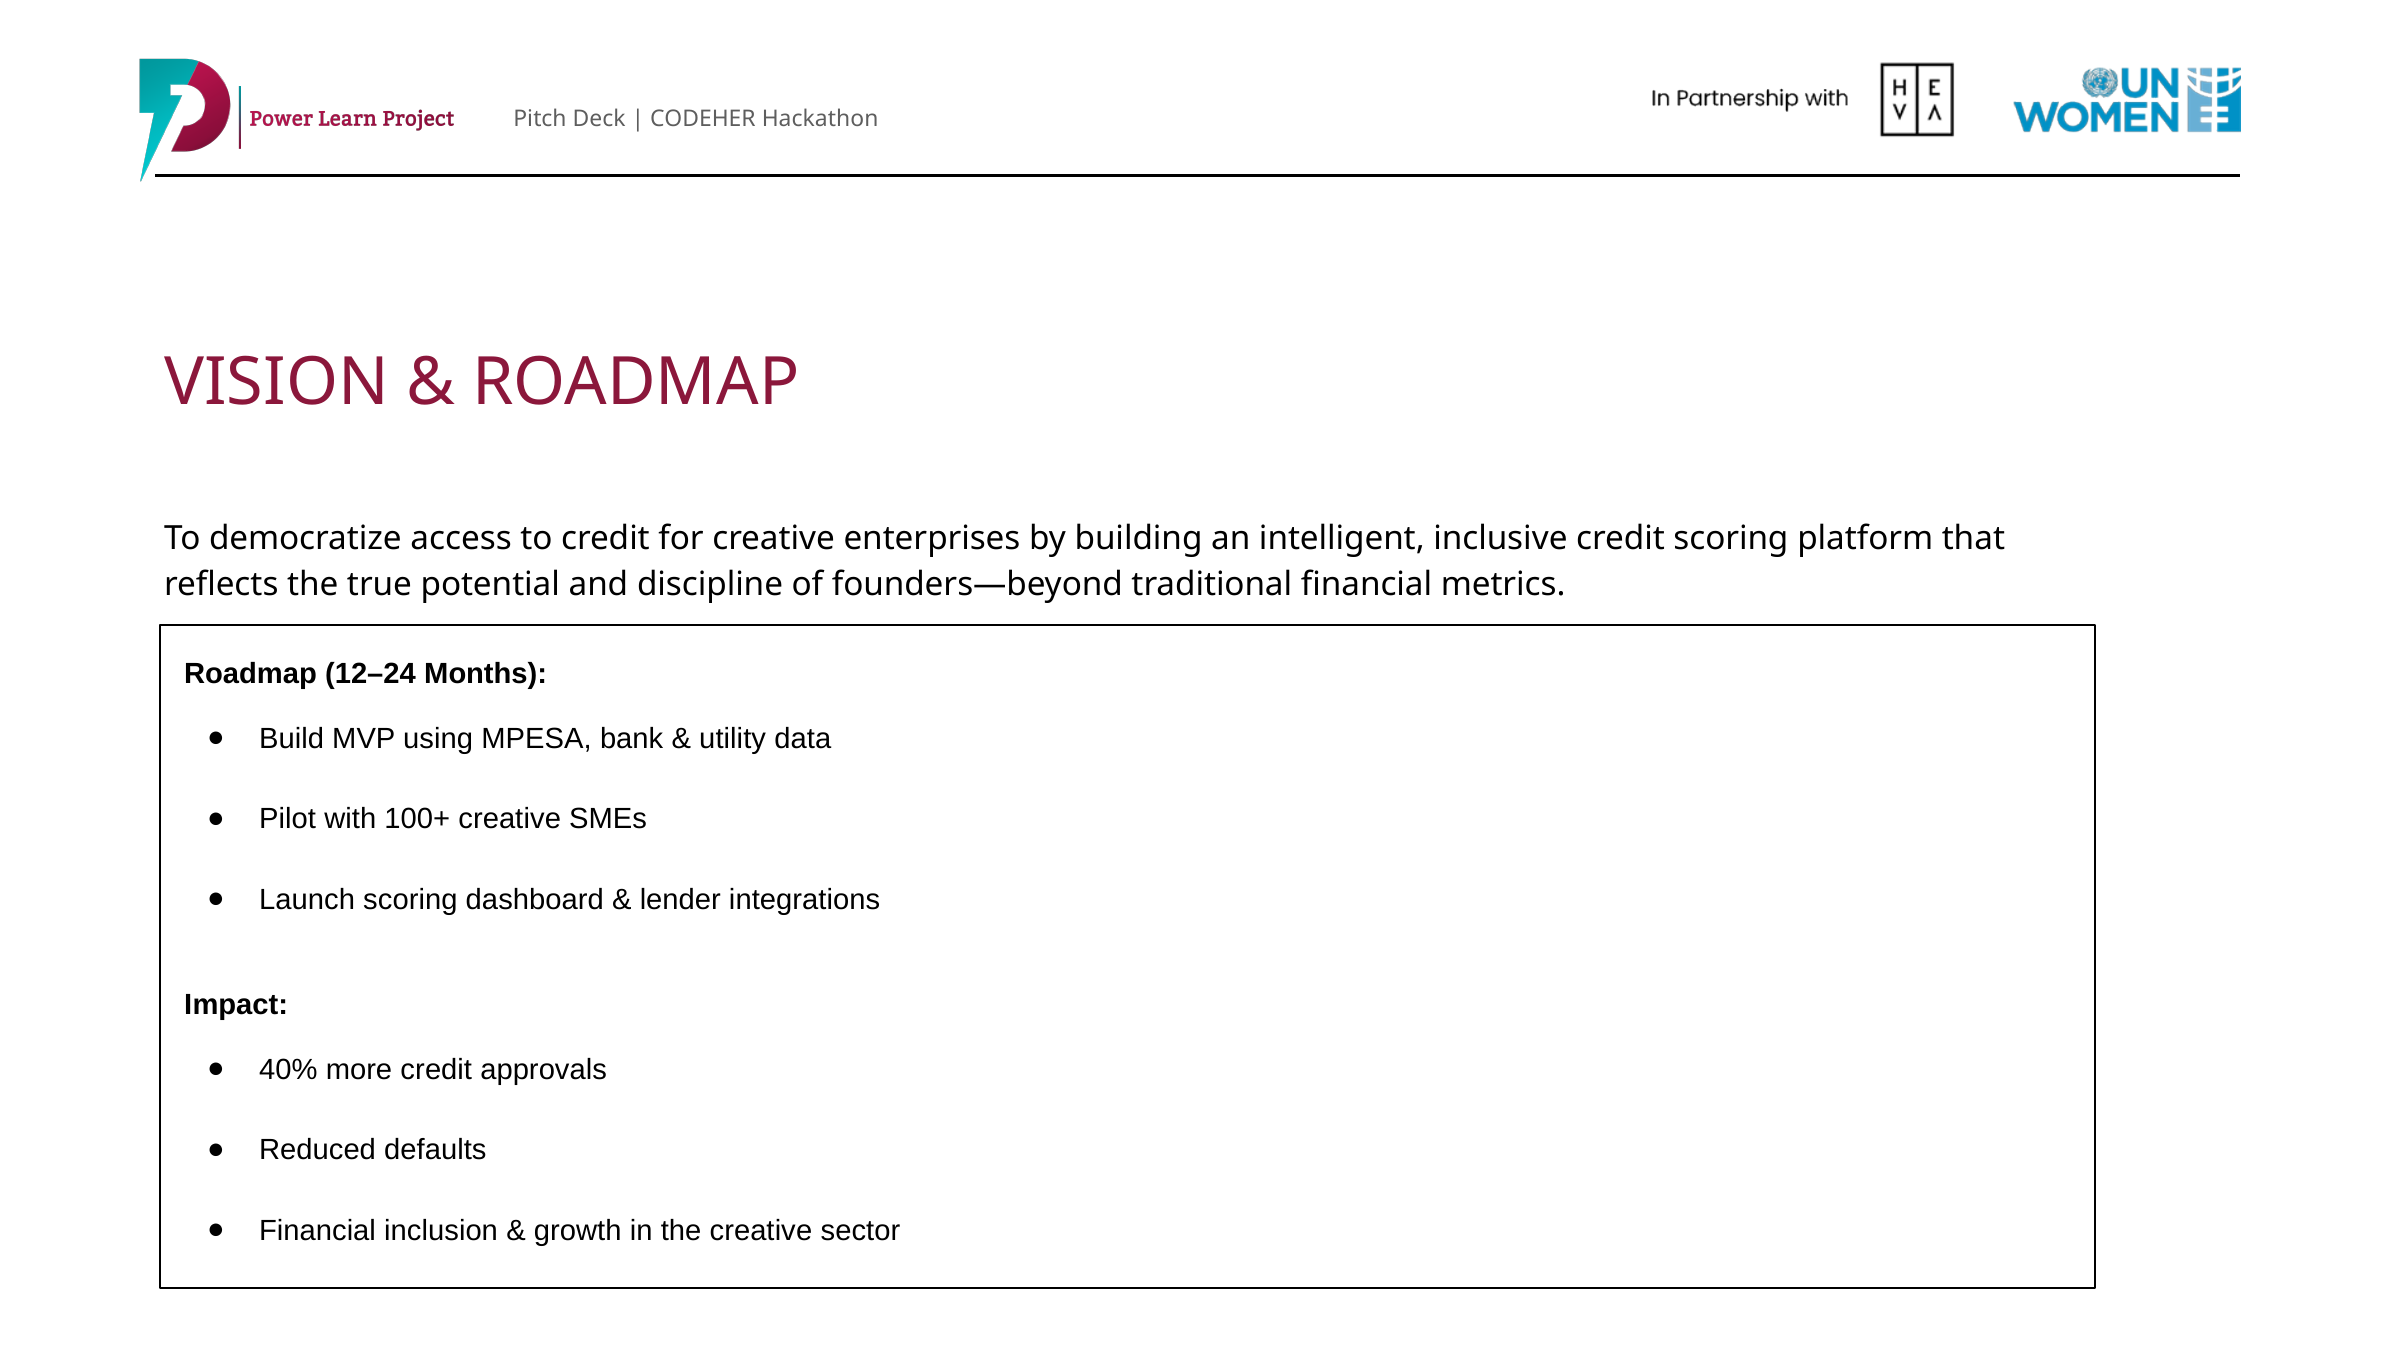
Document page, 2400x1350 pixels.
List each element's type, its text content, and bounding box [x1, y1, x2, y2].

text_box Pitch Deck | CODEHER Hackathon [508, 98, 1312, 138]
picture [1652, 42, 2242, 158]
text_box VISION & ROADMAP To democratize access to credit for creative enterprises by building an intelligent, inclusive credit scoring platform that reflects the true potential and discipline of founders—beyond traditional financial metrics. [140, 307, 2155, 413]
text_box Roadmap (12–24 Months): Build MVP using MPESA, bank & utility data Pilot with 100+ creative SMEs Launch scoring dashboard & lender integrations Impact: 40% more credit approvals Reduced defaults Financial inclusion & growth in the creative sector [160, 624, 2096, 1288]
picture [127, 26, 461, 214]
